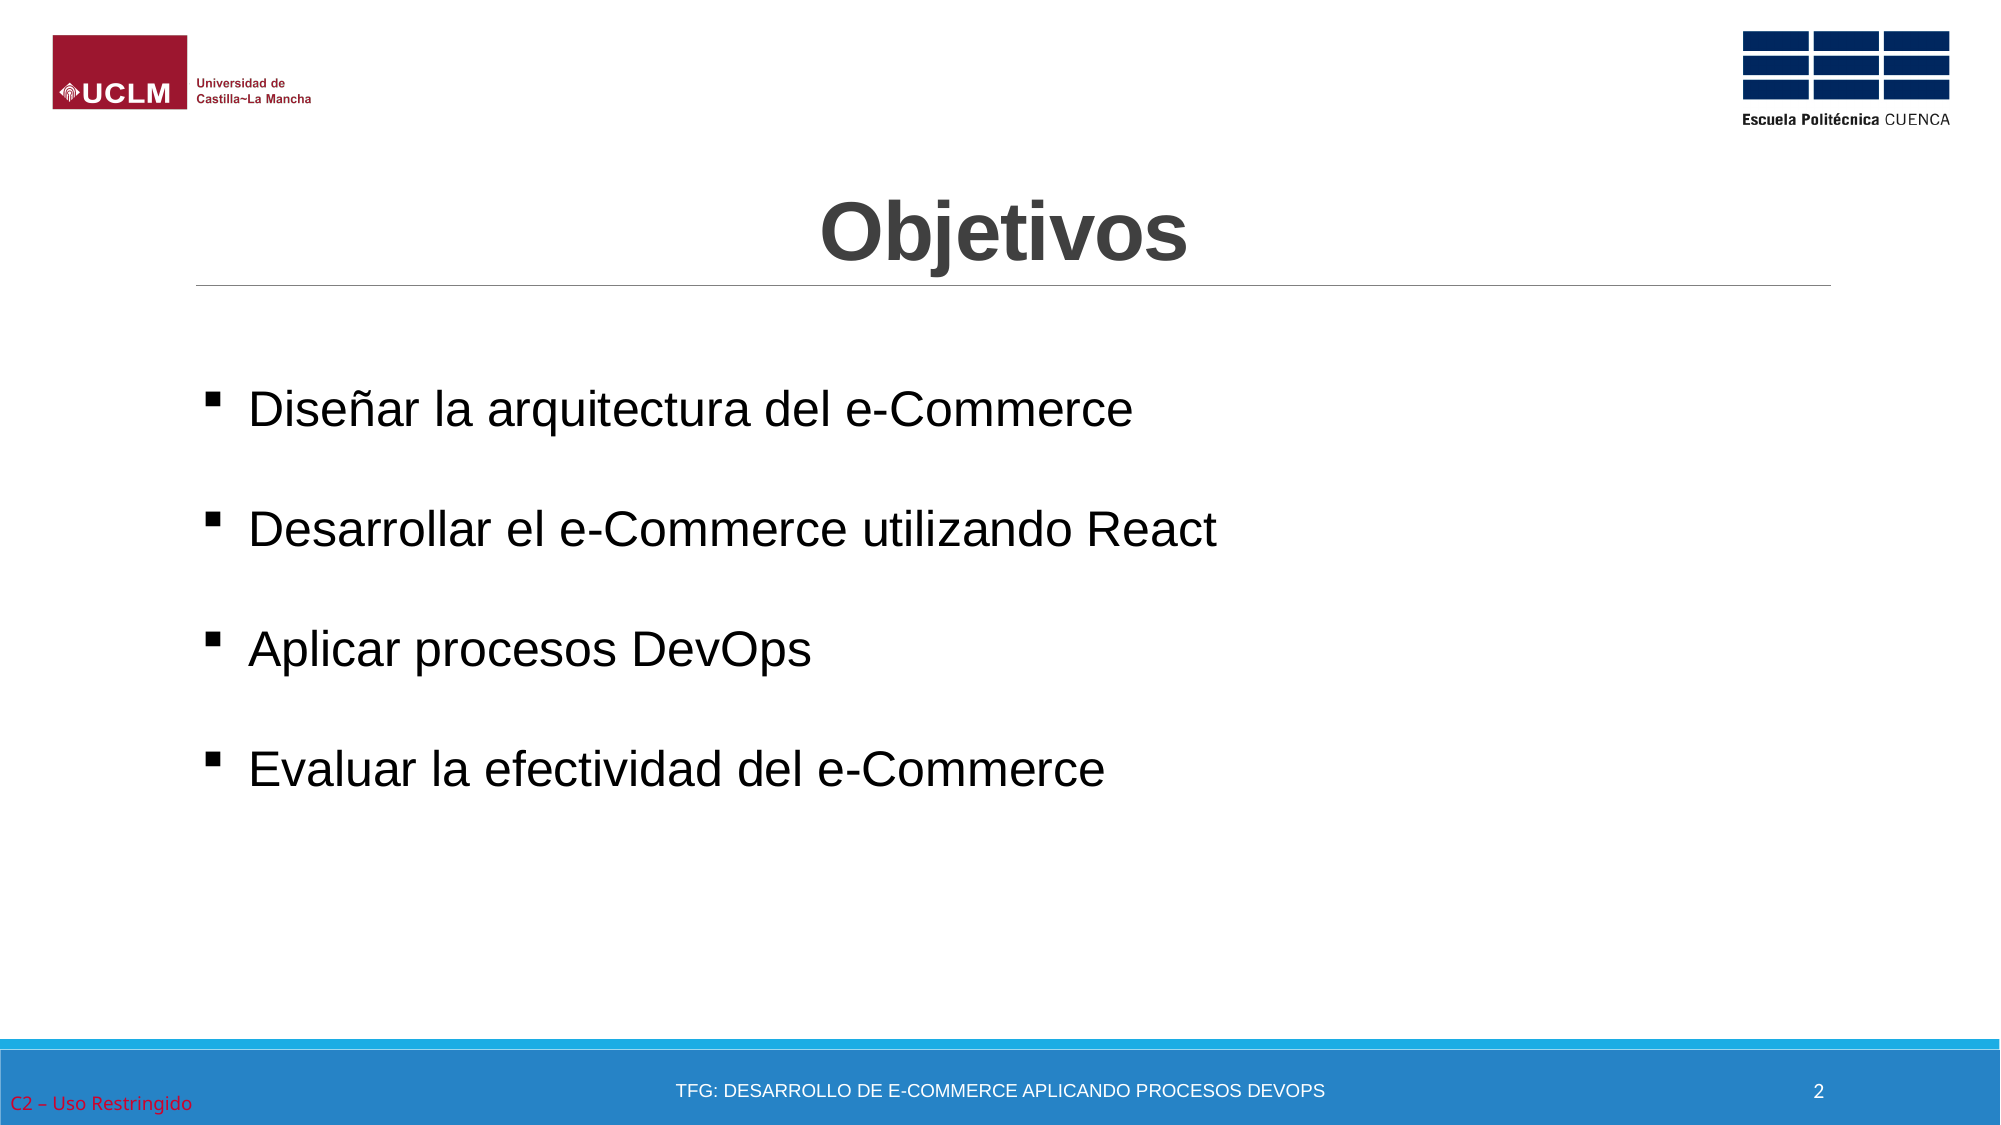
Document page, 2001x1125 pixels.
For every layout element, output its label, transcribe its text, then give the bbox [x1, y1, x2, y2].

title Objetivos [180, 173, 1830, 285]
footer TFG: Desarrollo de e-Commerce aplicando procesos DevOps [604, 1059, 1396, 1120]
slide_number 2 [1624, 1059, 1840, 1120]
picture [1743, 30, 1951, 126]
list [49, 0, 315, 149]
text_box Diseñar la arquitectura del e-Commerce Desarrollar el e-Commerce utilizando React Aplicar procesos DevOps Evaluar la efectividad del e-Commerce [186, 308, 1824, 984]
